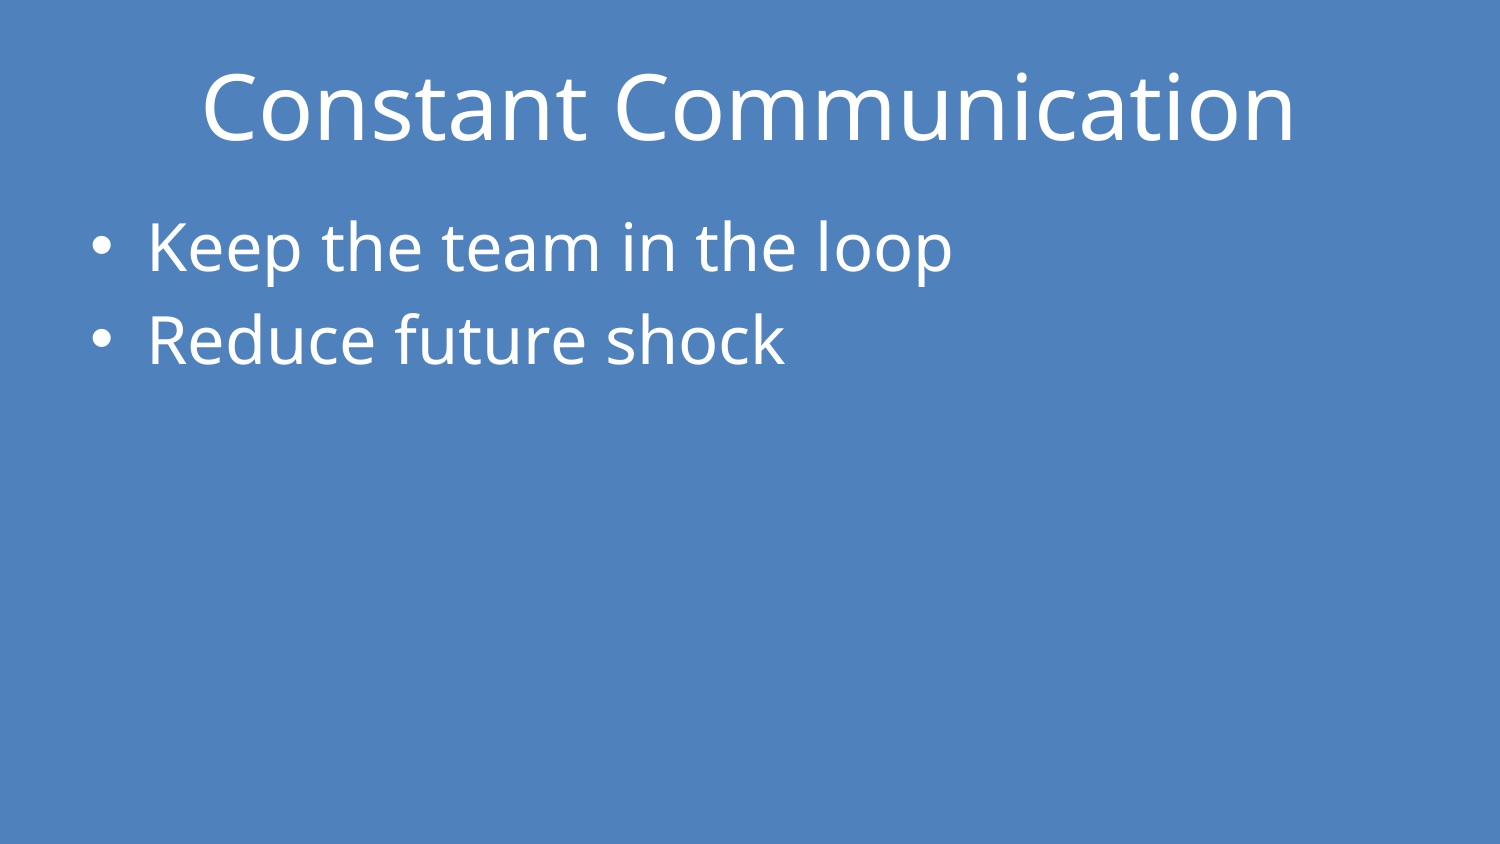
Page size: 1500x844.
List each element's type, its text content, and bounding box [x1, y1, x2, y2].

title Constant Communication [75, 33, 1425, 175]
list Keep the team in the loop Reduce future shock [75, 196, 1425, 754]
